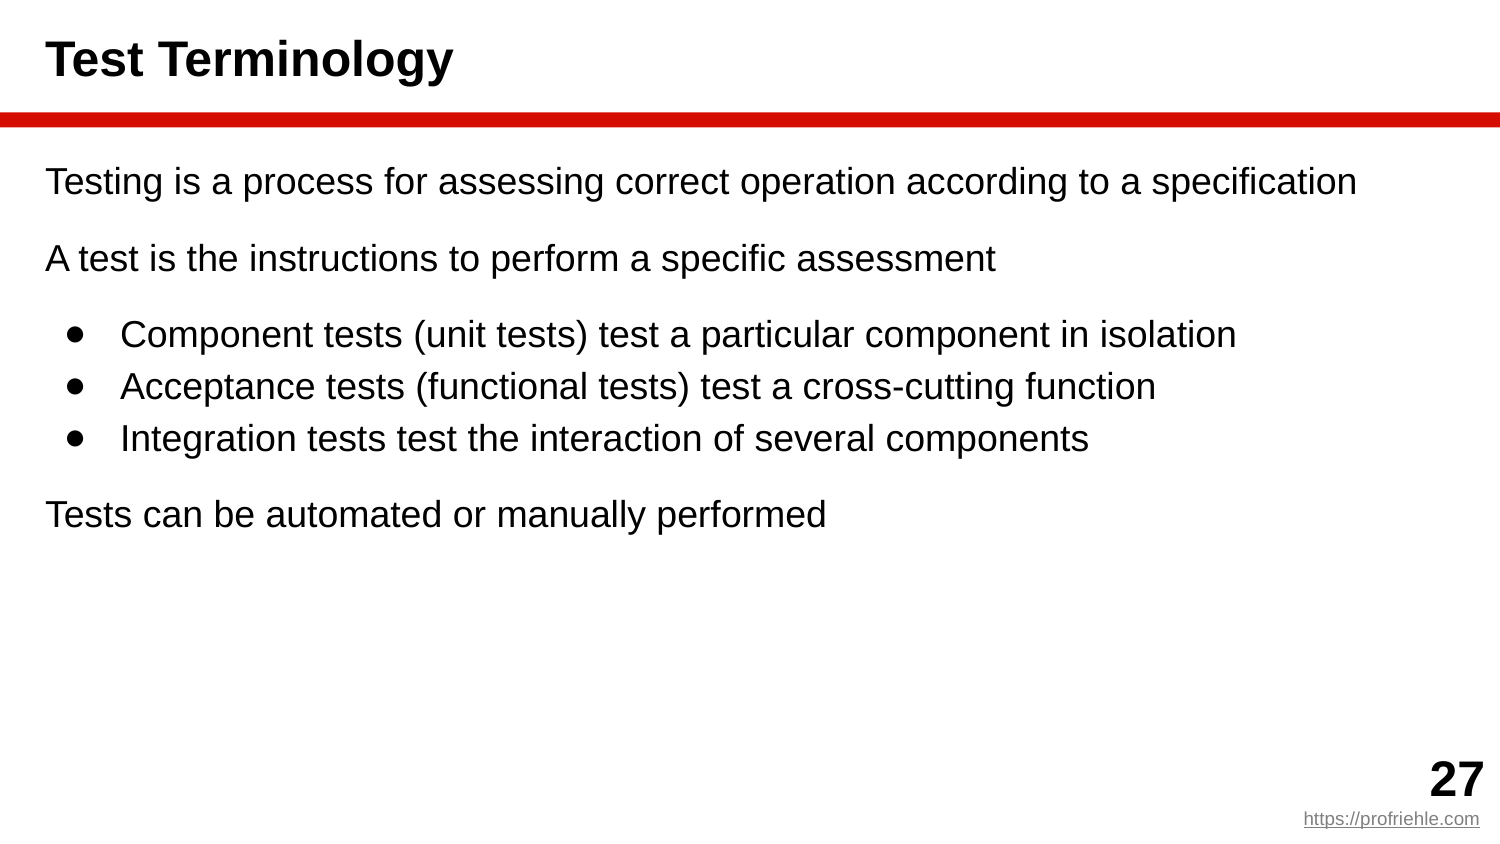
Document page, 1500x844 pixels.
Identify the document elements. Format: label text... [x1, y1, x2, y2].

list Testing is a process for assessing correct operation according to a specification A test is the instructions to perform a specific assessment Component tests (unit tests) test a particular component in isolation Acceptance tests (functional tests) test a cross-cutting function Integration tests test the interaction of several components Tests can be automated or manually performed [45, 150, 1455, 825]
slide_number ‹#› https://profriehle.com [1200, 724, 1500, 844]
title Test Terminology [0, 0, 1500, 113]
